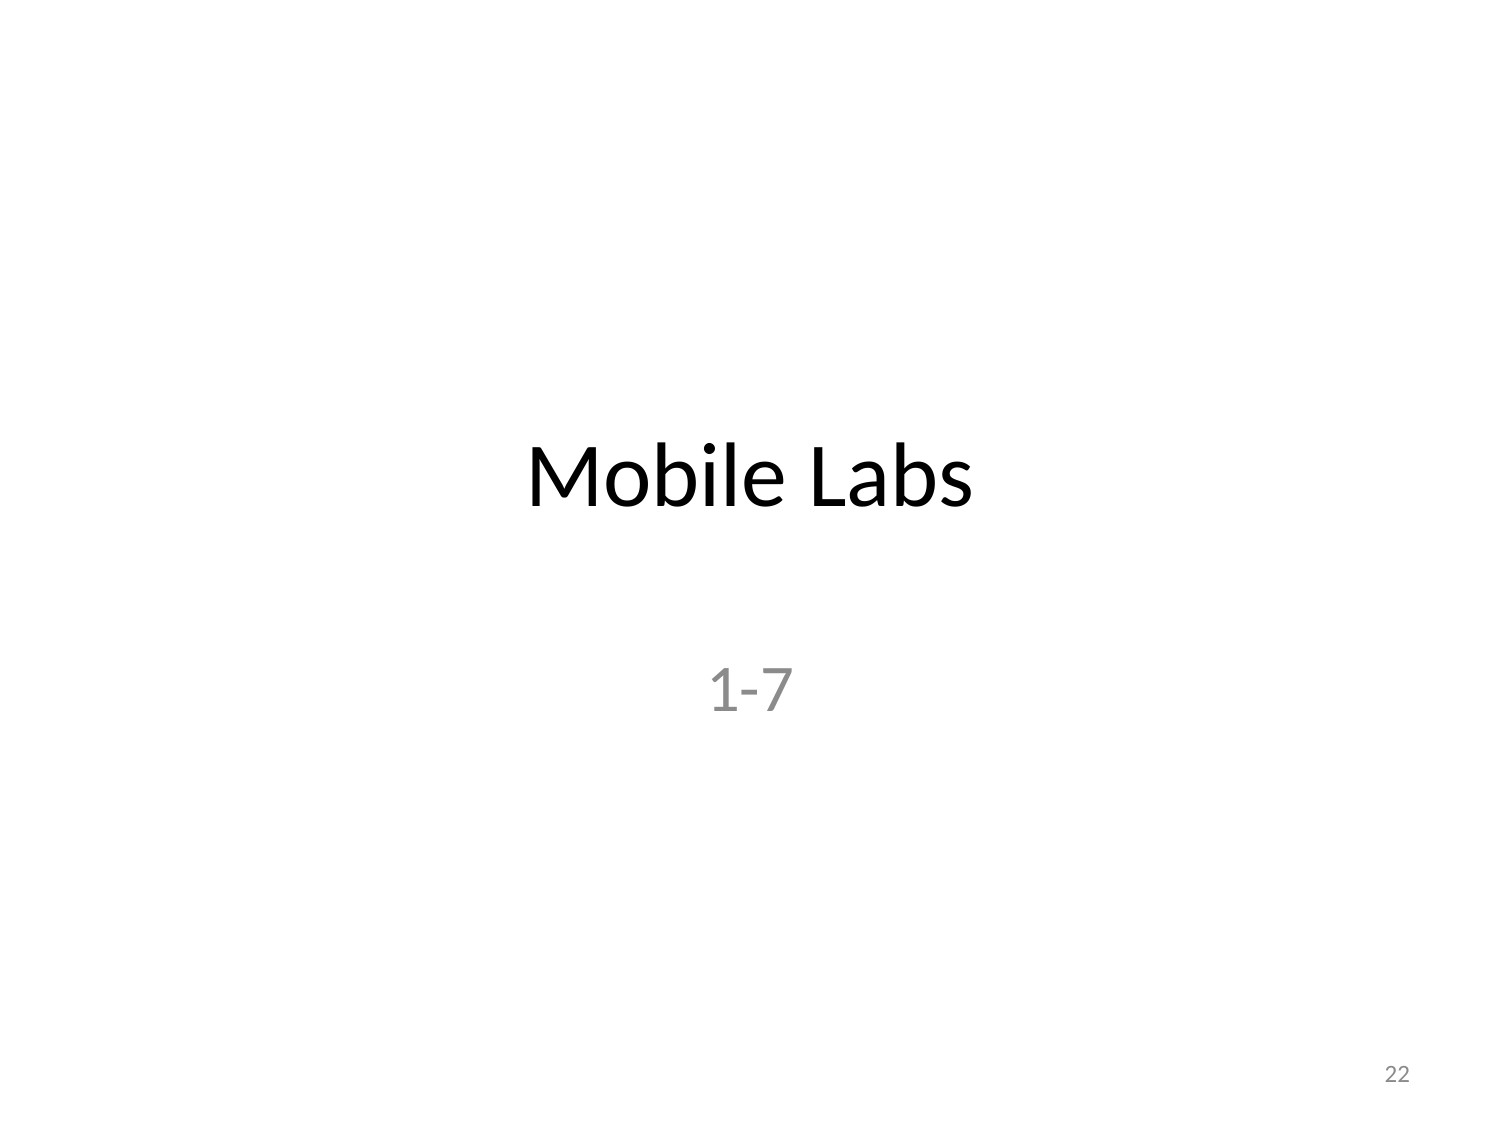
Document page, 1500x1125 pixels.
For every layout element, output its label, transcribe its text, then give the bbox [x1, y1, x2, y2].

title Mobile Labs [112, 349, 1388, 591]
subtitle 1-7 [224, 637, 1276, 926]
slide_number 22 [1074, 1042, 1425, 1103]
